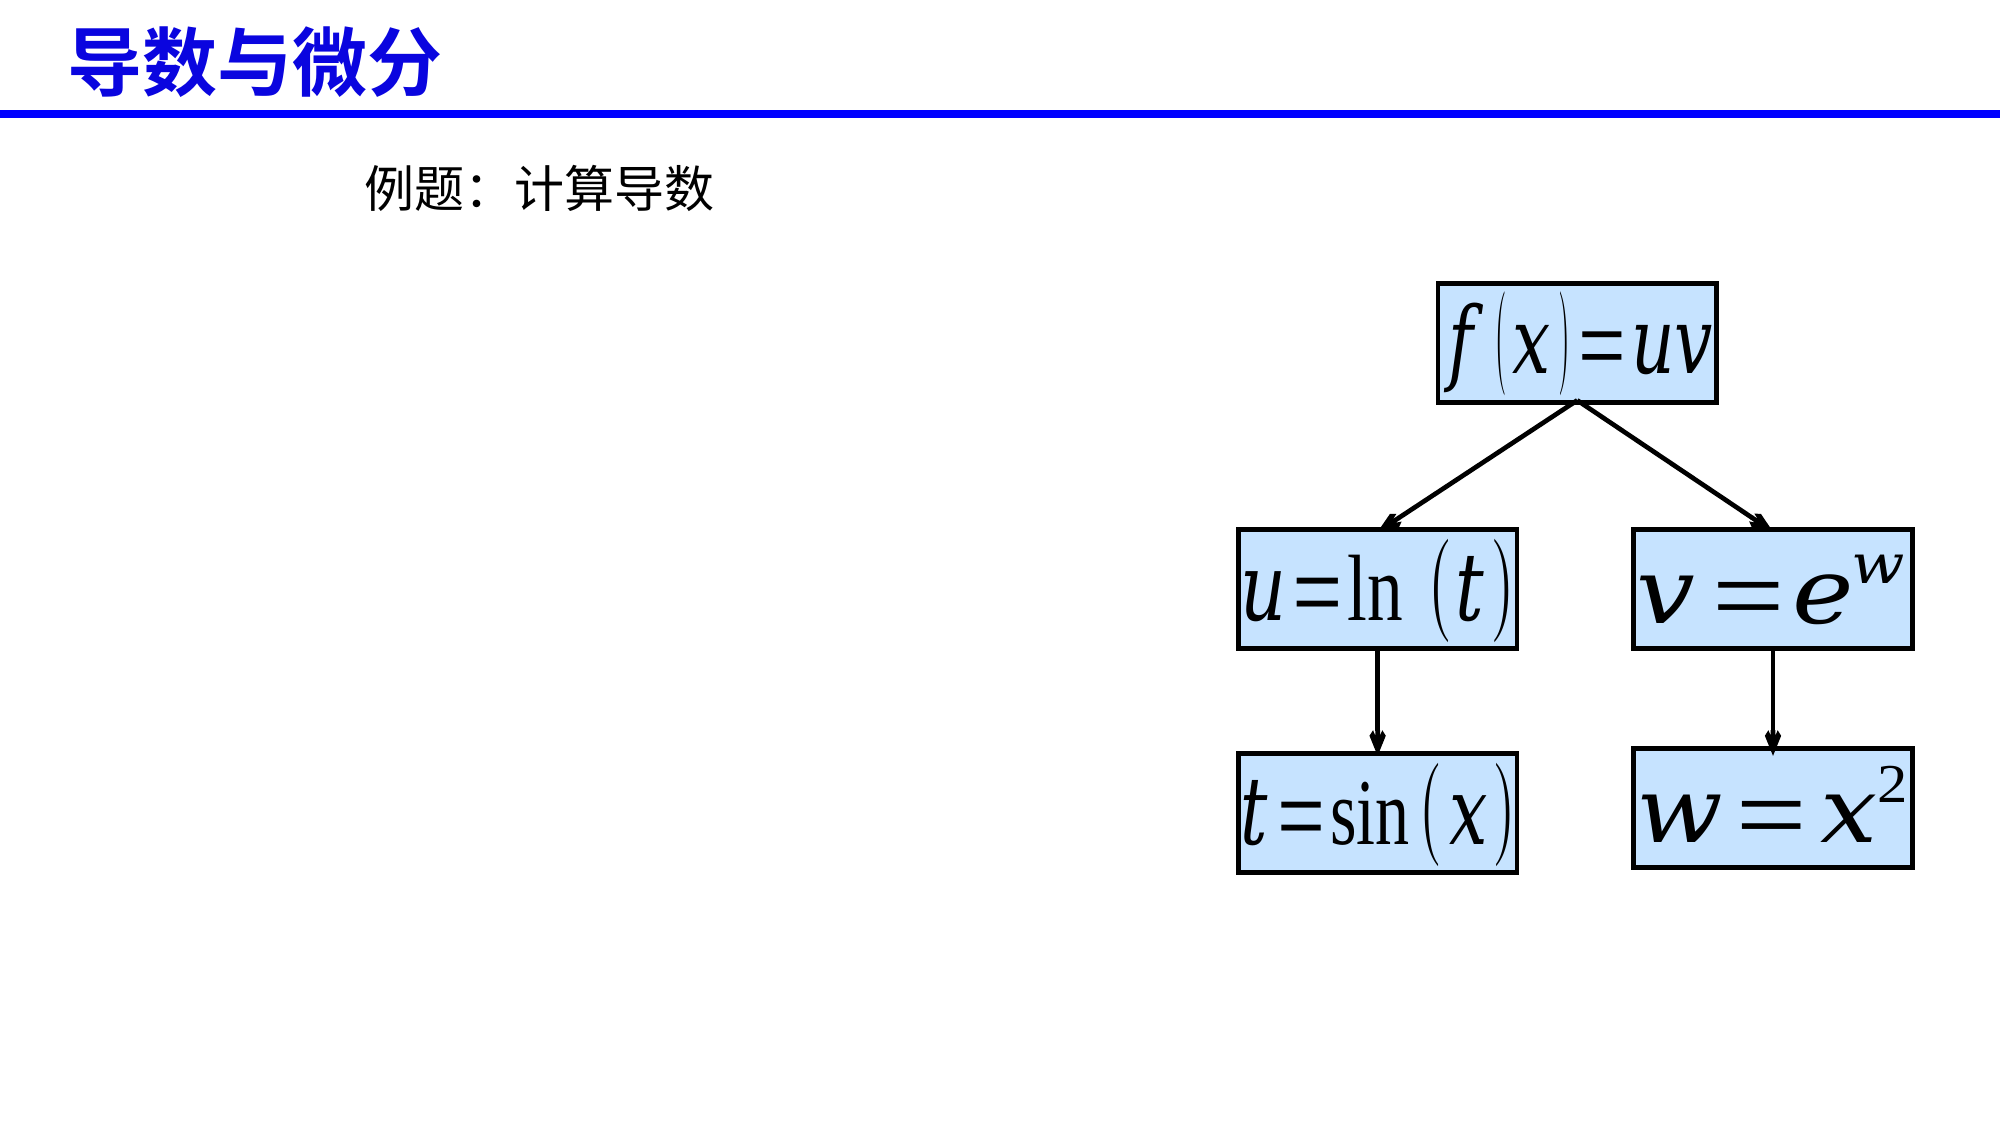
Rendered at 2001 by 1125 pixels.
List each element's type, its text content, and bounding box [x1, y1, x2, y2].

text_box 导数与微分 [52, 7, 1302, 110]
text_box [1240, 285, 1911, 871]
